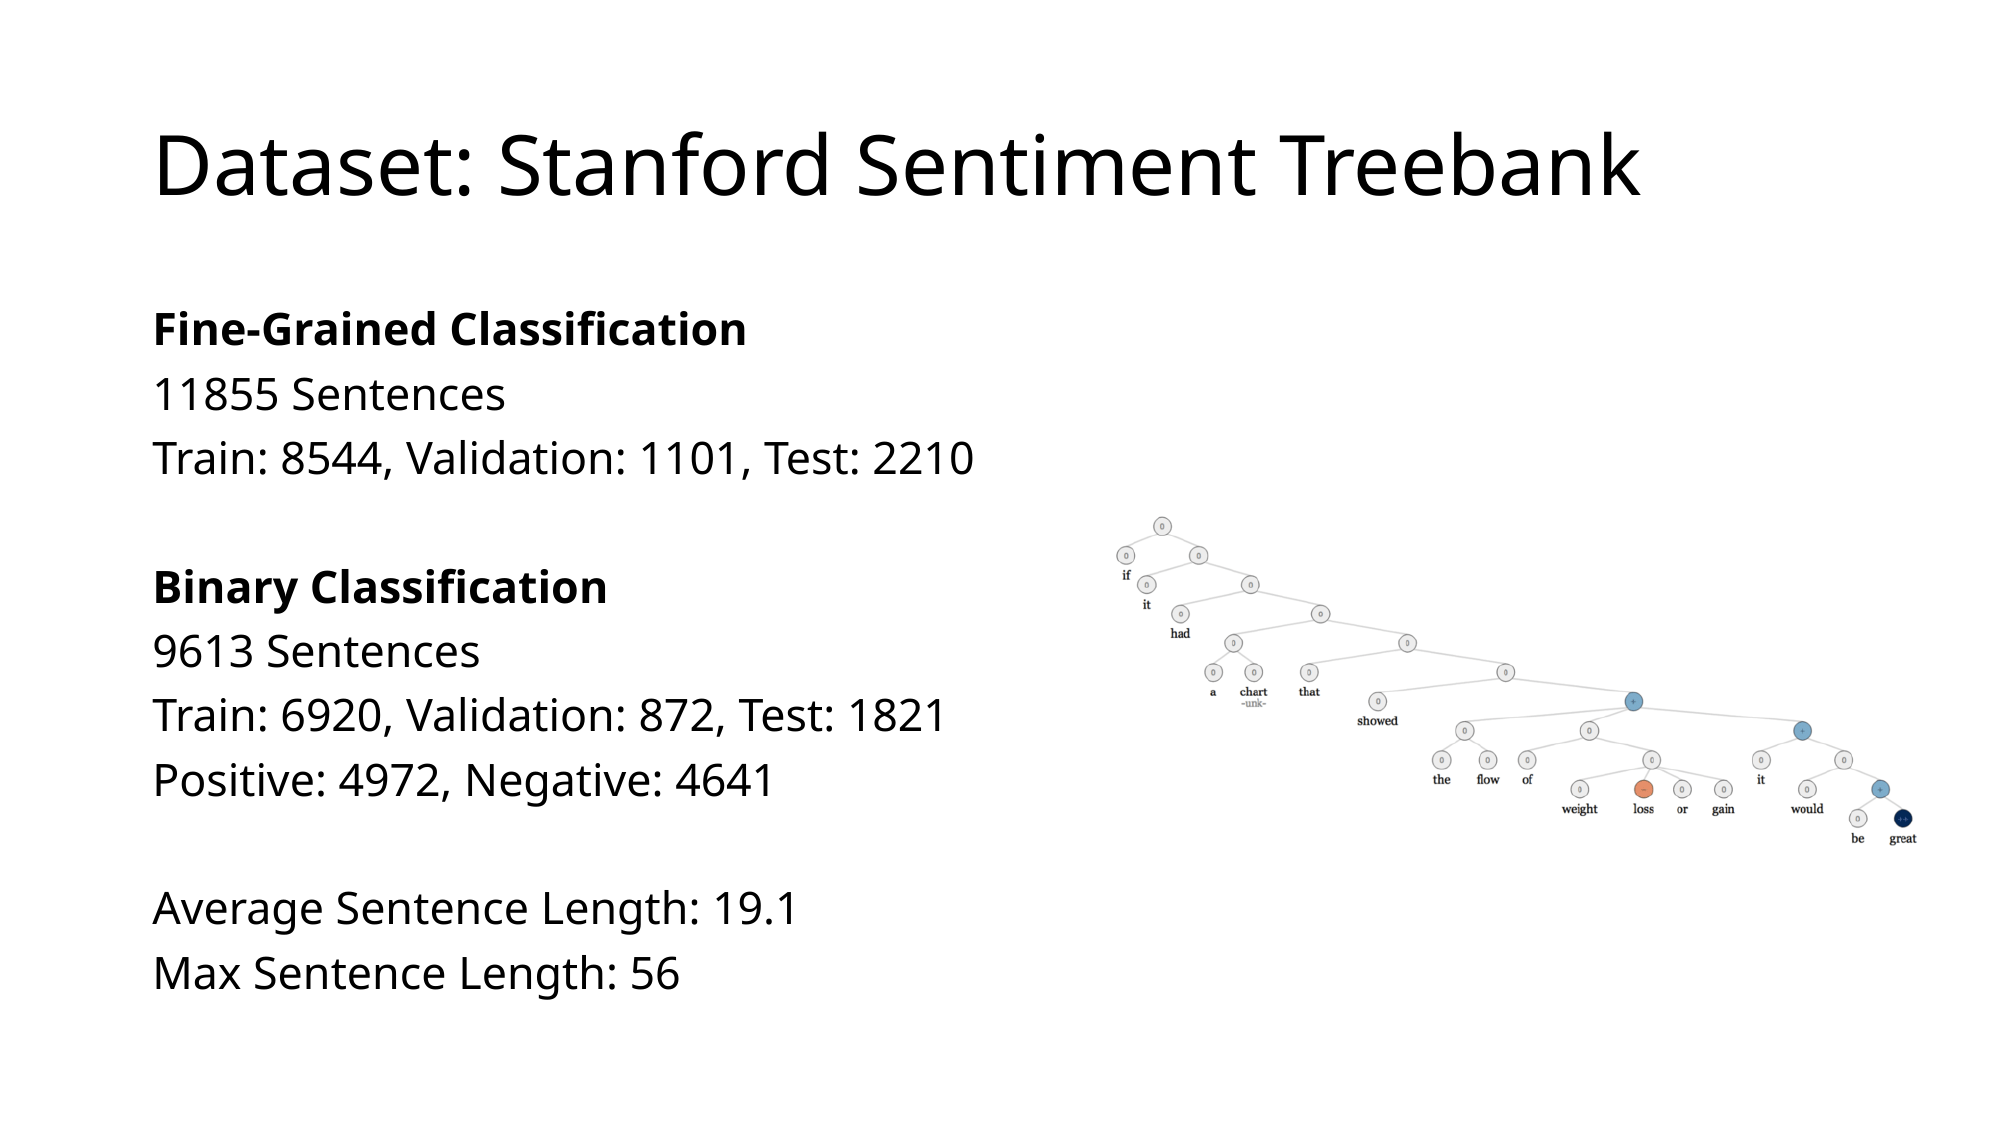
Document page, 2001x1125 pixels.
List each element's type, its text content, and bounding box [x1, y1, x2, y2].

title Dataset: Stanford Sentiment Treebank [137, 59, 1863, 278]
list Fine-Grained Classification 11855 Sentences Train: 8544, Validation: 1101, Test: 2210 Binary Classification 9613 Sentences Train: 6920, Validation: 872, Test: 1821 Positive: 4972, Negative: 4641 Average Sentence Length: 19.1 Max Sentence Length: 56 [137, 299, 1863, 1014]
picture [1109, 509, 1926, 848]
